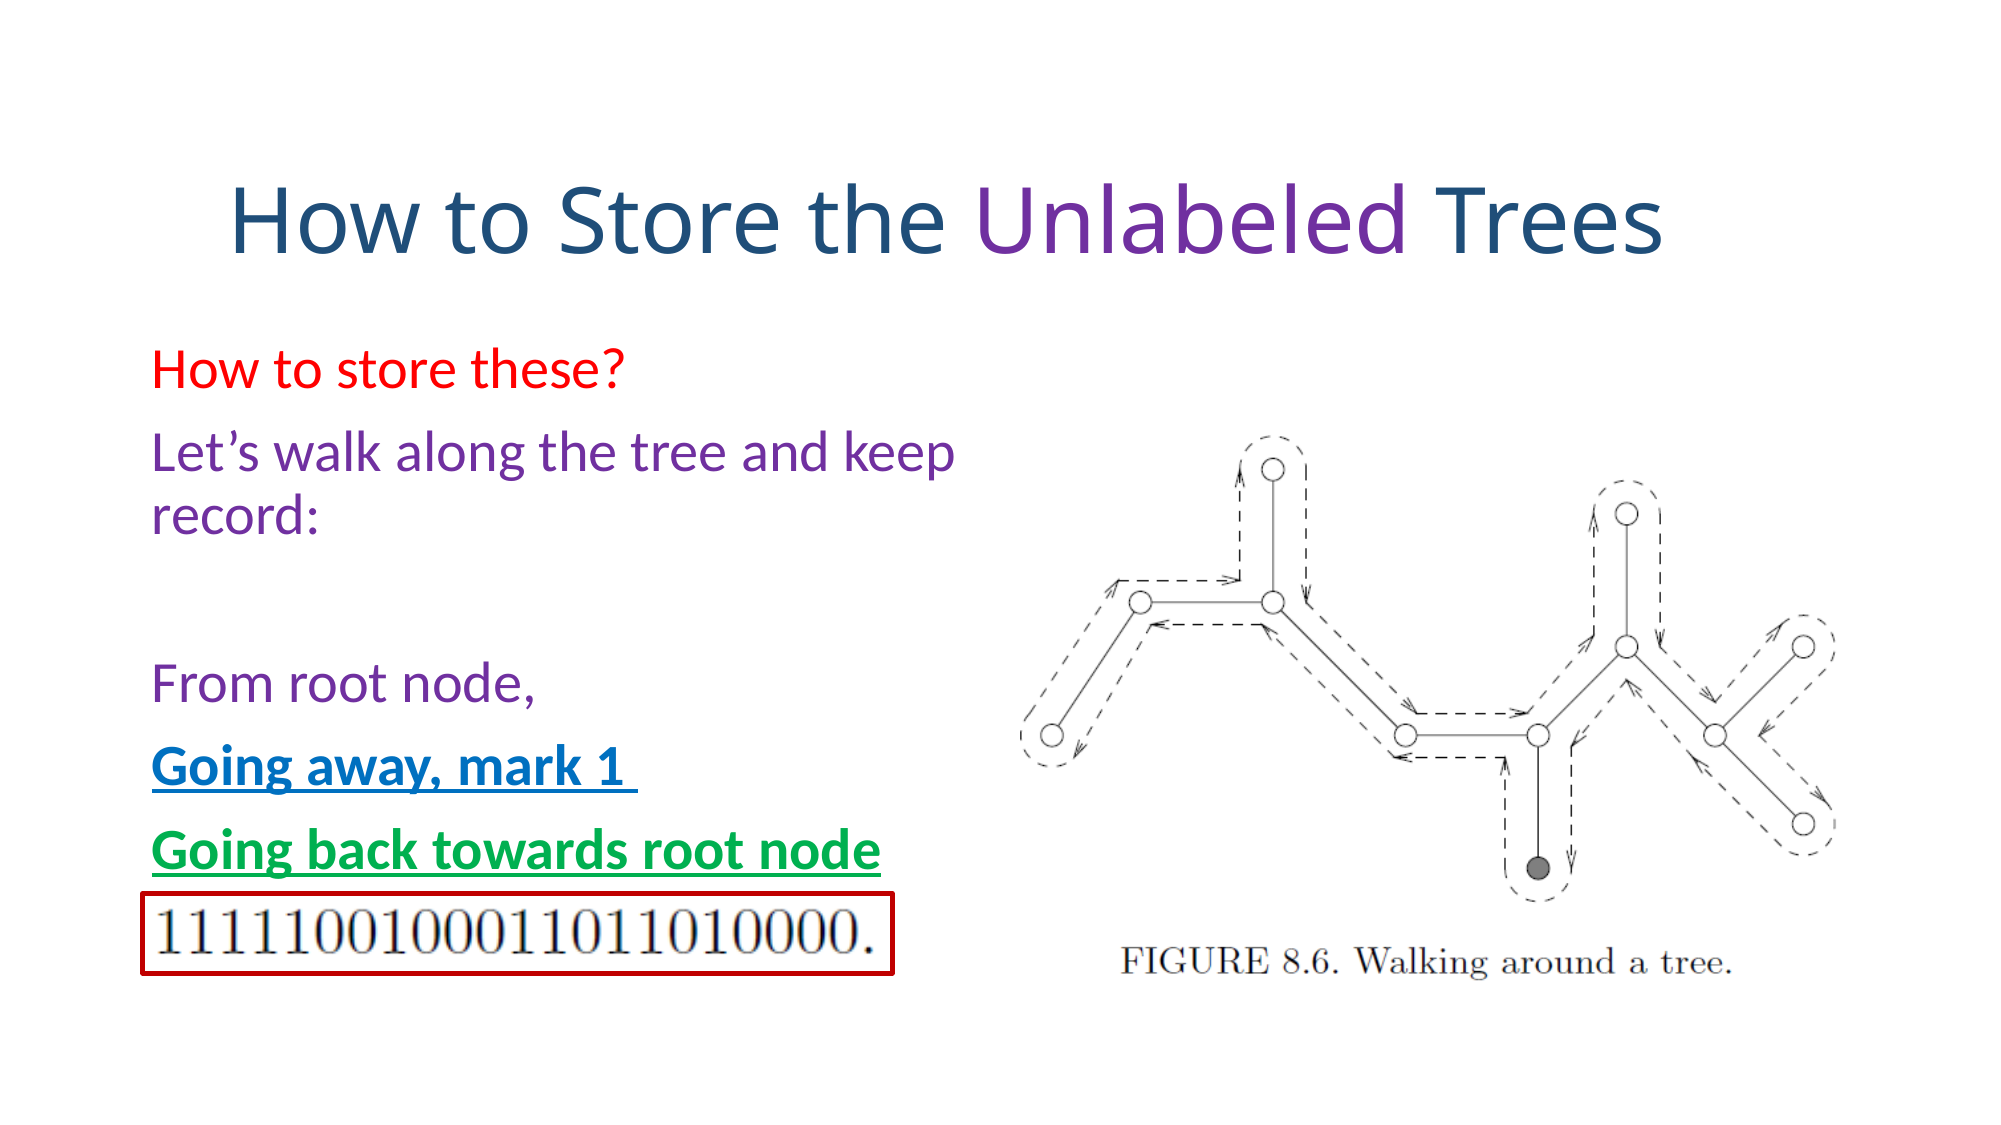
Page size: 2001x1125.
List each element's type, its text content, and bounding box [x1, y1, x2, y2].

picture [1019, 430, 1852, 995]
title How to Store the Unlabeled Trees [212, 161, 1788, 288]
list How to store these? Let’s walk along the tree and keep record: From root node, Going away, mark 1 Going back towards root node mark 0. [136, 330, 987, 1001]
picture [144, 895, 890, 971]
